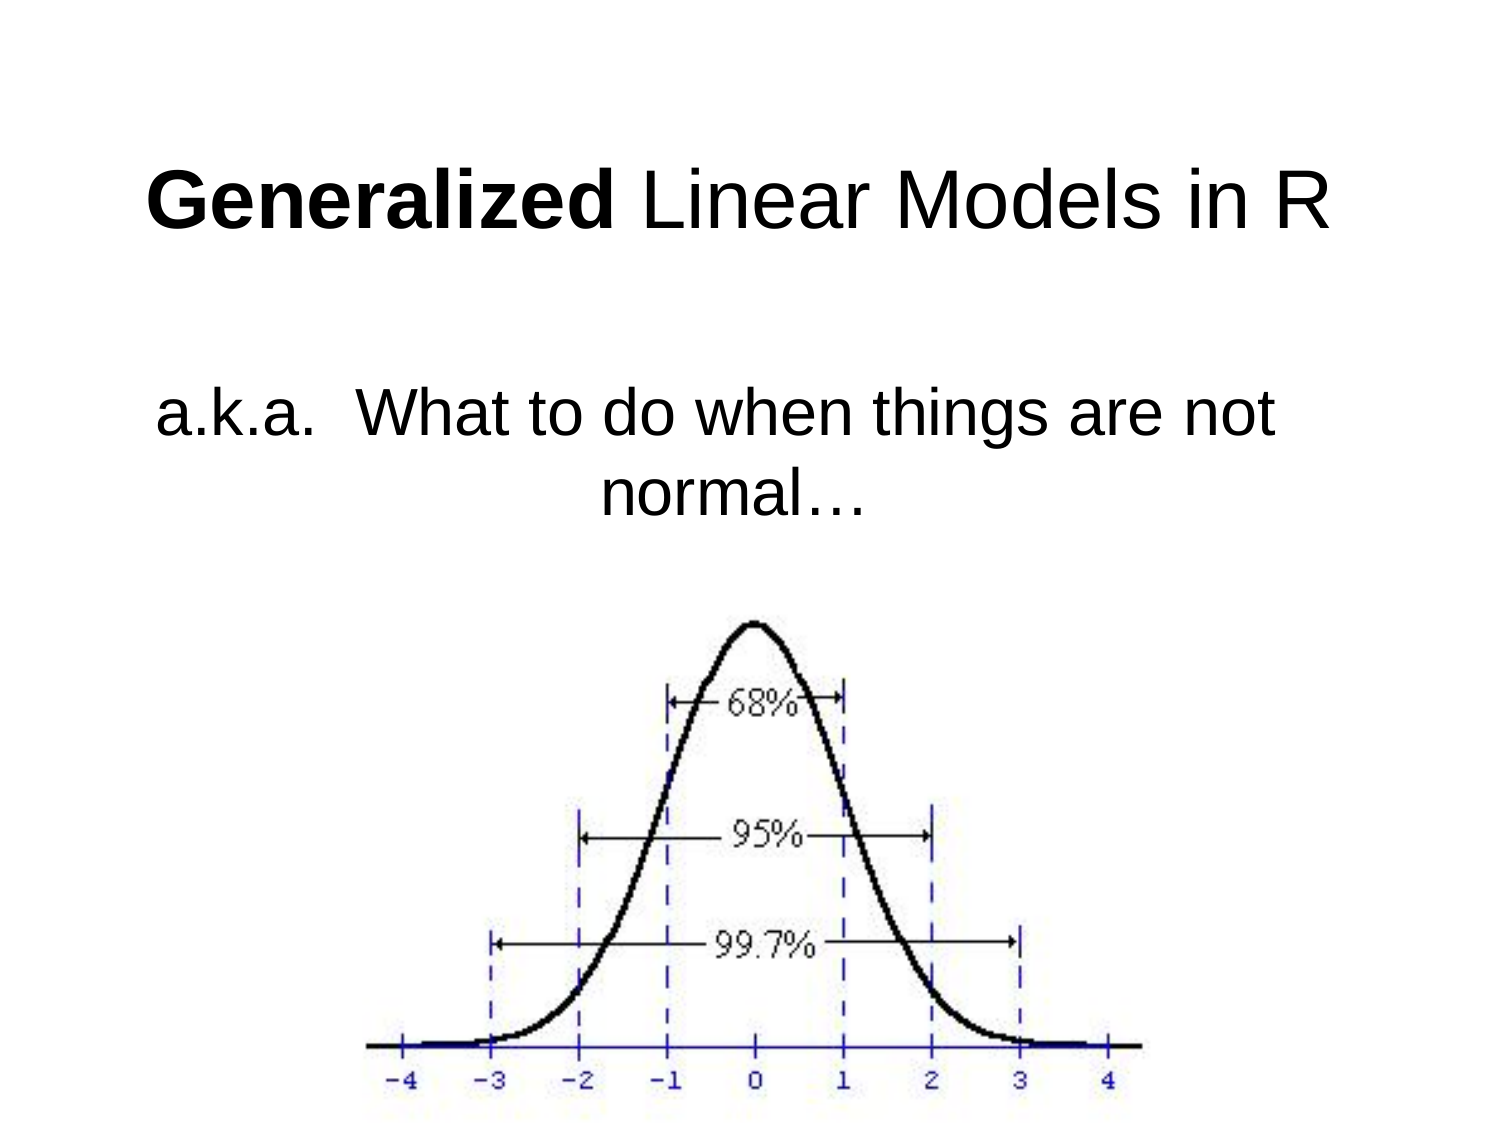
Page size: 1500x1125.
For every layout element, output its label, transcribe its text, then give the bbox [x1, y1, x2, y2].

list a.k.a. What to do when things are not normal… [41, 361, 1392, 833]
picture [324, 596, 1201, 1125]
title Generalized Linear Models in R [64, 101, 1415, 290]
